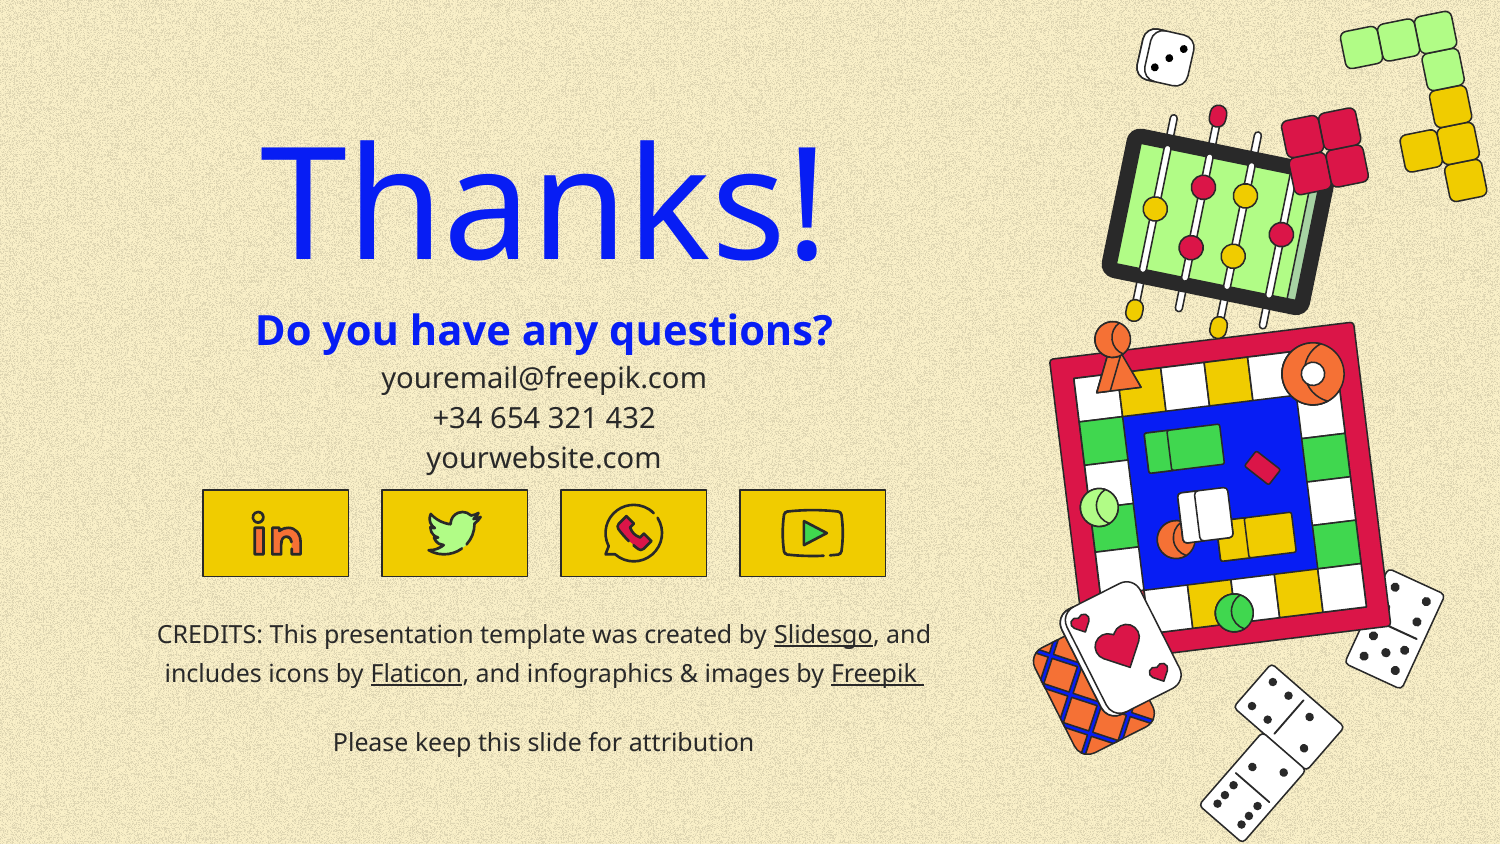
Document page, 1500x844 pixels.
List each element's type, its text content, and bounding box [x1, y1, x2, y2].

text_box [1042, 597, 1173, 739]
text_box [1112, 107, 1324, 337]
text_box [600, 503, 667, 563]
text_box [426, 510, 483, 556]
text_box [202, 489, 349, 577]
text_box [249, 510, 303, 556]
text_box [739, 489, 886, 577]
text_box [560, 489, 707, 577]
subtitle Do you have any questions? youremail@freepik.com +34 654 321 432 yourwebsite.com [116, 307, 972, 464]
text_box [1179, 704, 1335, 803]
text_box [381, 489, 528, 577]
text_box Please keep this slide for attribution [116, 707, 972, 750]
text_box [1280, 106, 1370, 196]
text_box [780, 508, 845, 558]
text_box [1064, 309, 1372, 647]
title Thanks! [116, 88, 972, 263]
